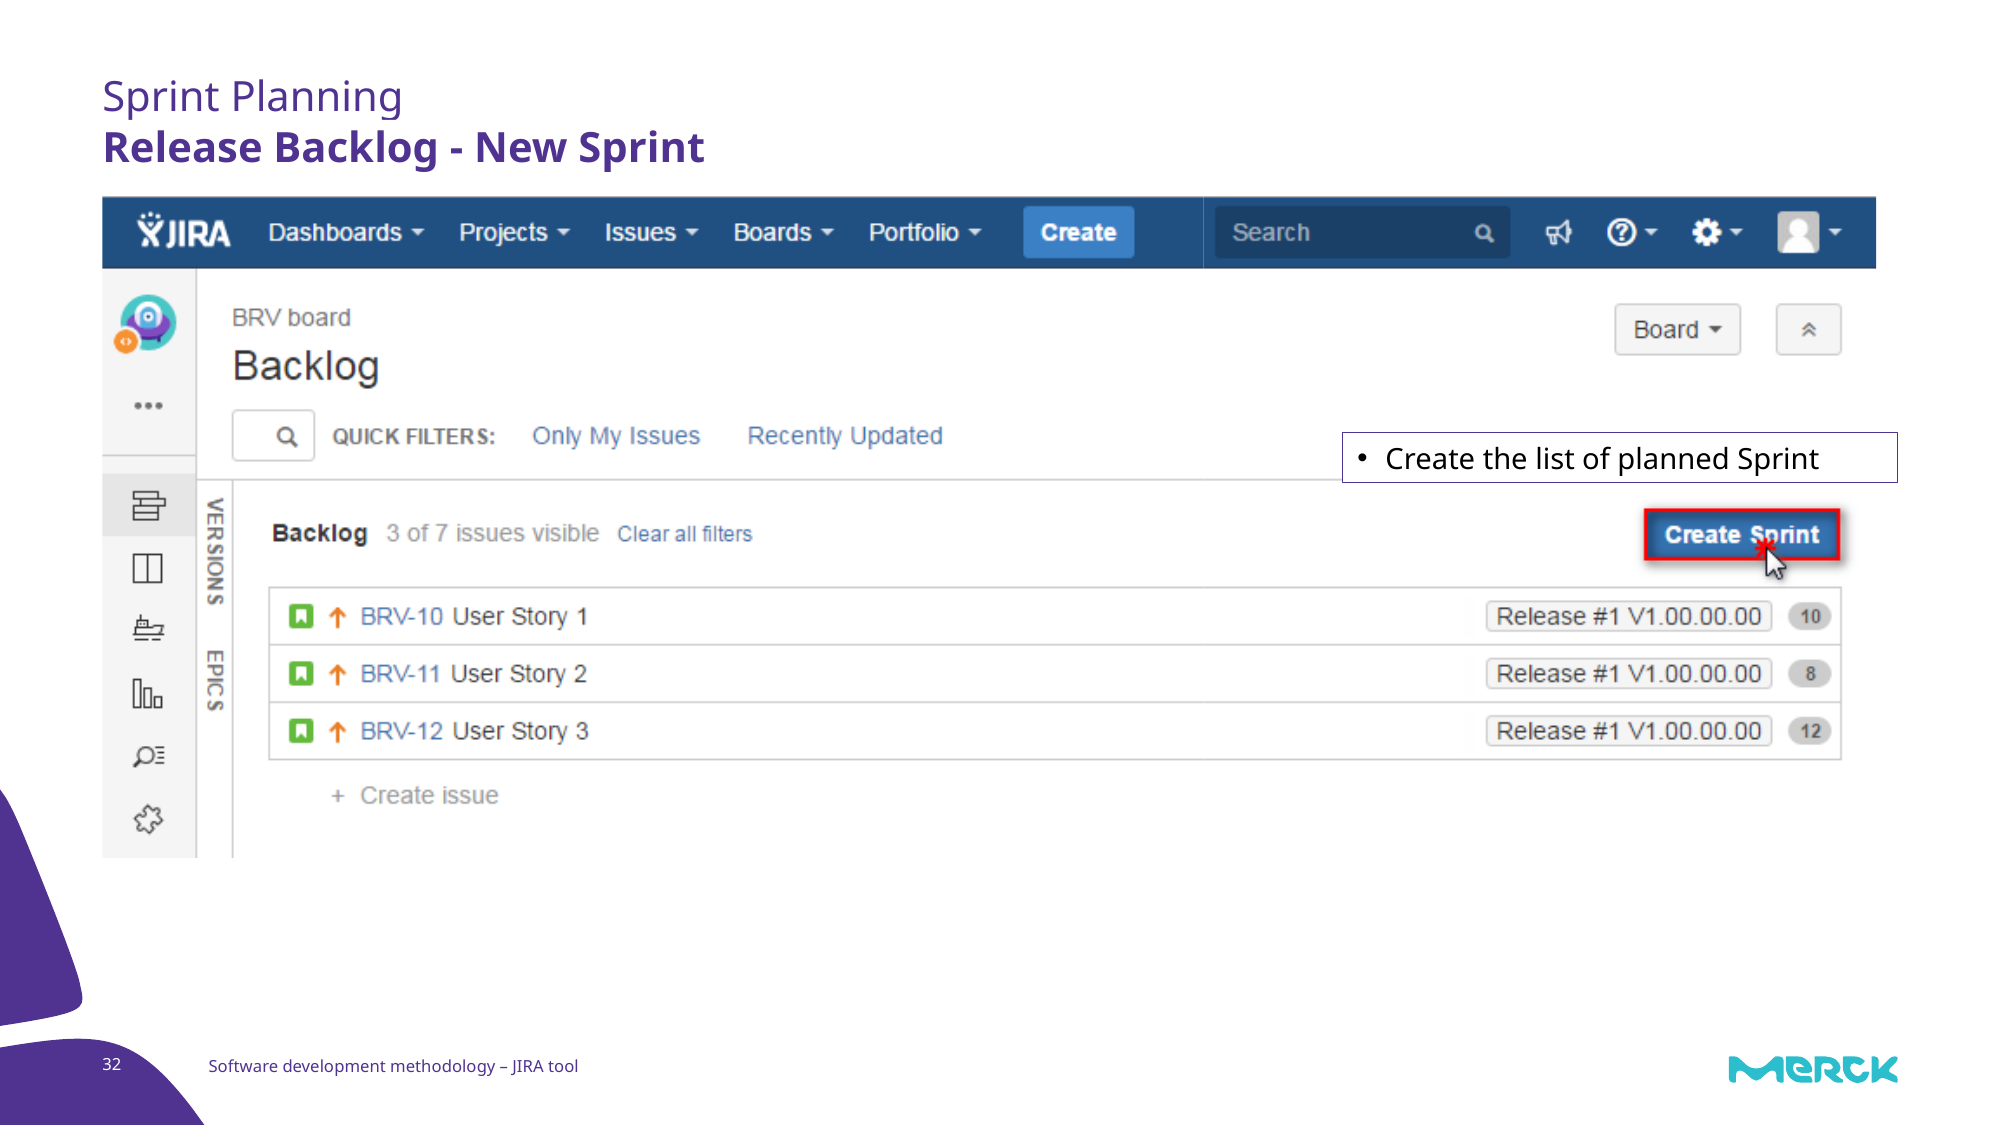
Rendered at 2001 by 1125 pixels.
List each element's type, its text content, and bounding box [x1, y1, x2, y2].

title Release Backlog - New Sprint [102, 119, 1898, 174]
footer Software development methodology – JIRA tool [209, 1046, 1639, 1083]
slide_number 32 [102, 1046, 209, 1083]
text_box Create the list of planned Sprint [1882, 430, 1900, 484]
picture [102, 195, 1877, 858]
list Sprint Planning [102, 66, 1898, 119]
